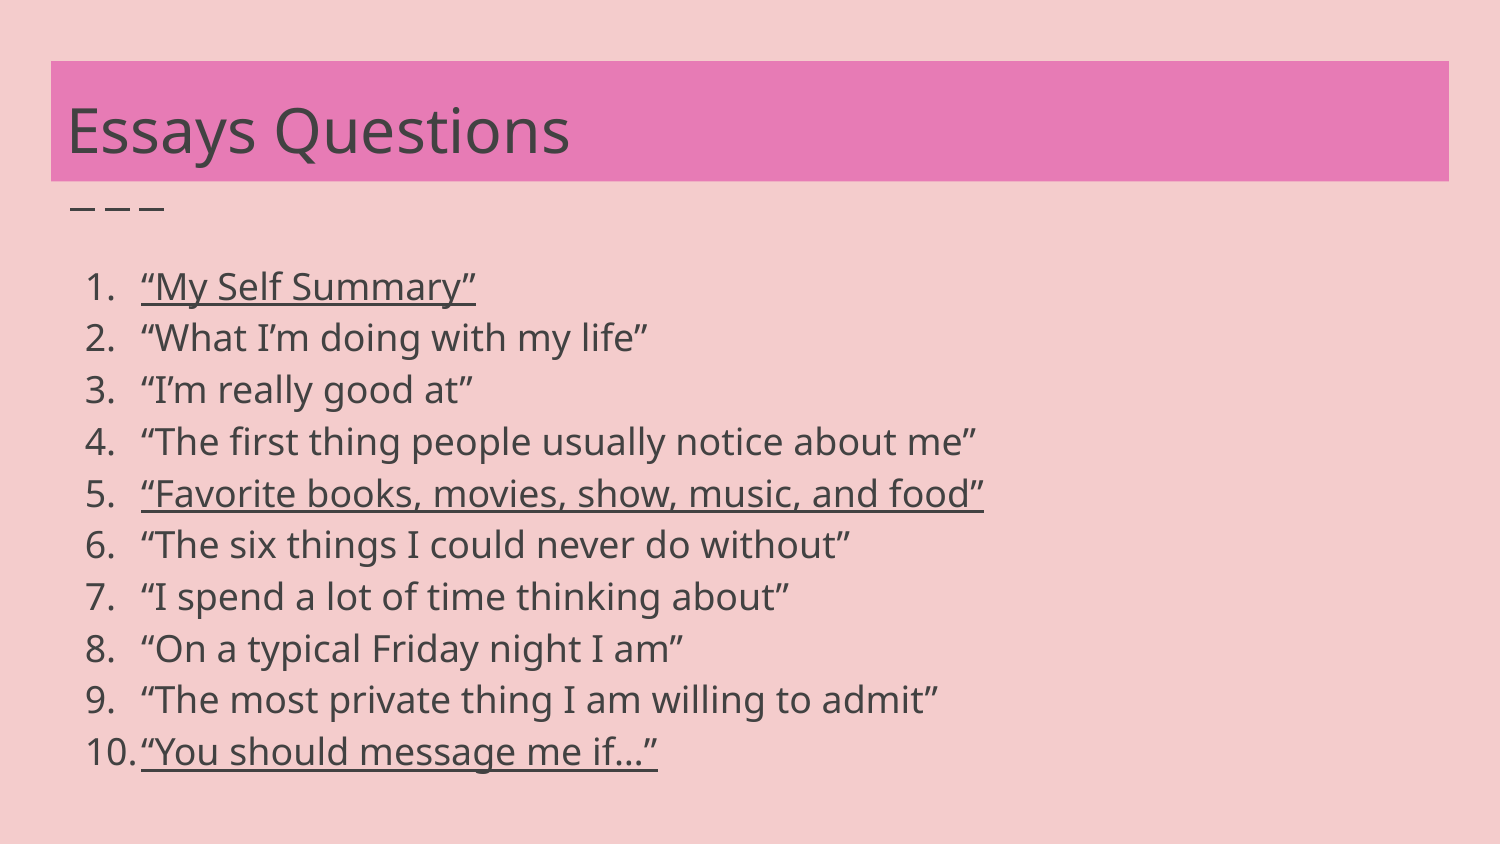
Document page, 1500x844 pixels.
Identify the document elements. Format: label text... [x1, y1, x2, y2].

title Essays Questions [51, 61, 1449, 182]
list “My Self Summary” “What I’m doing with my life” “I’m really good at” “The first thing people usually notice about me” “Favorite books, movies, show, music, and food” “The six things I could never do without” “I spend a lot of time thinking about” “On a typical Friday night I am” “The most private thing I am willing to admit” “You should message me if…” [51, 240, 1449, 829]
